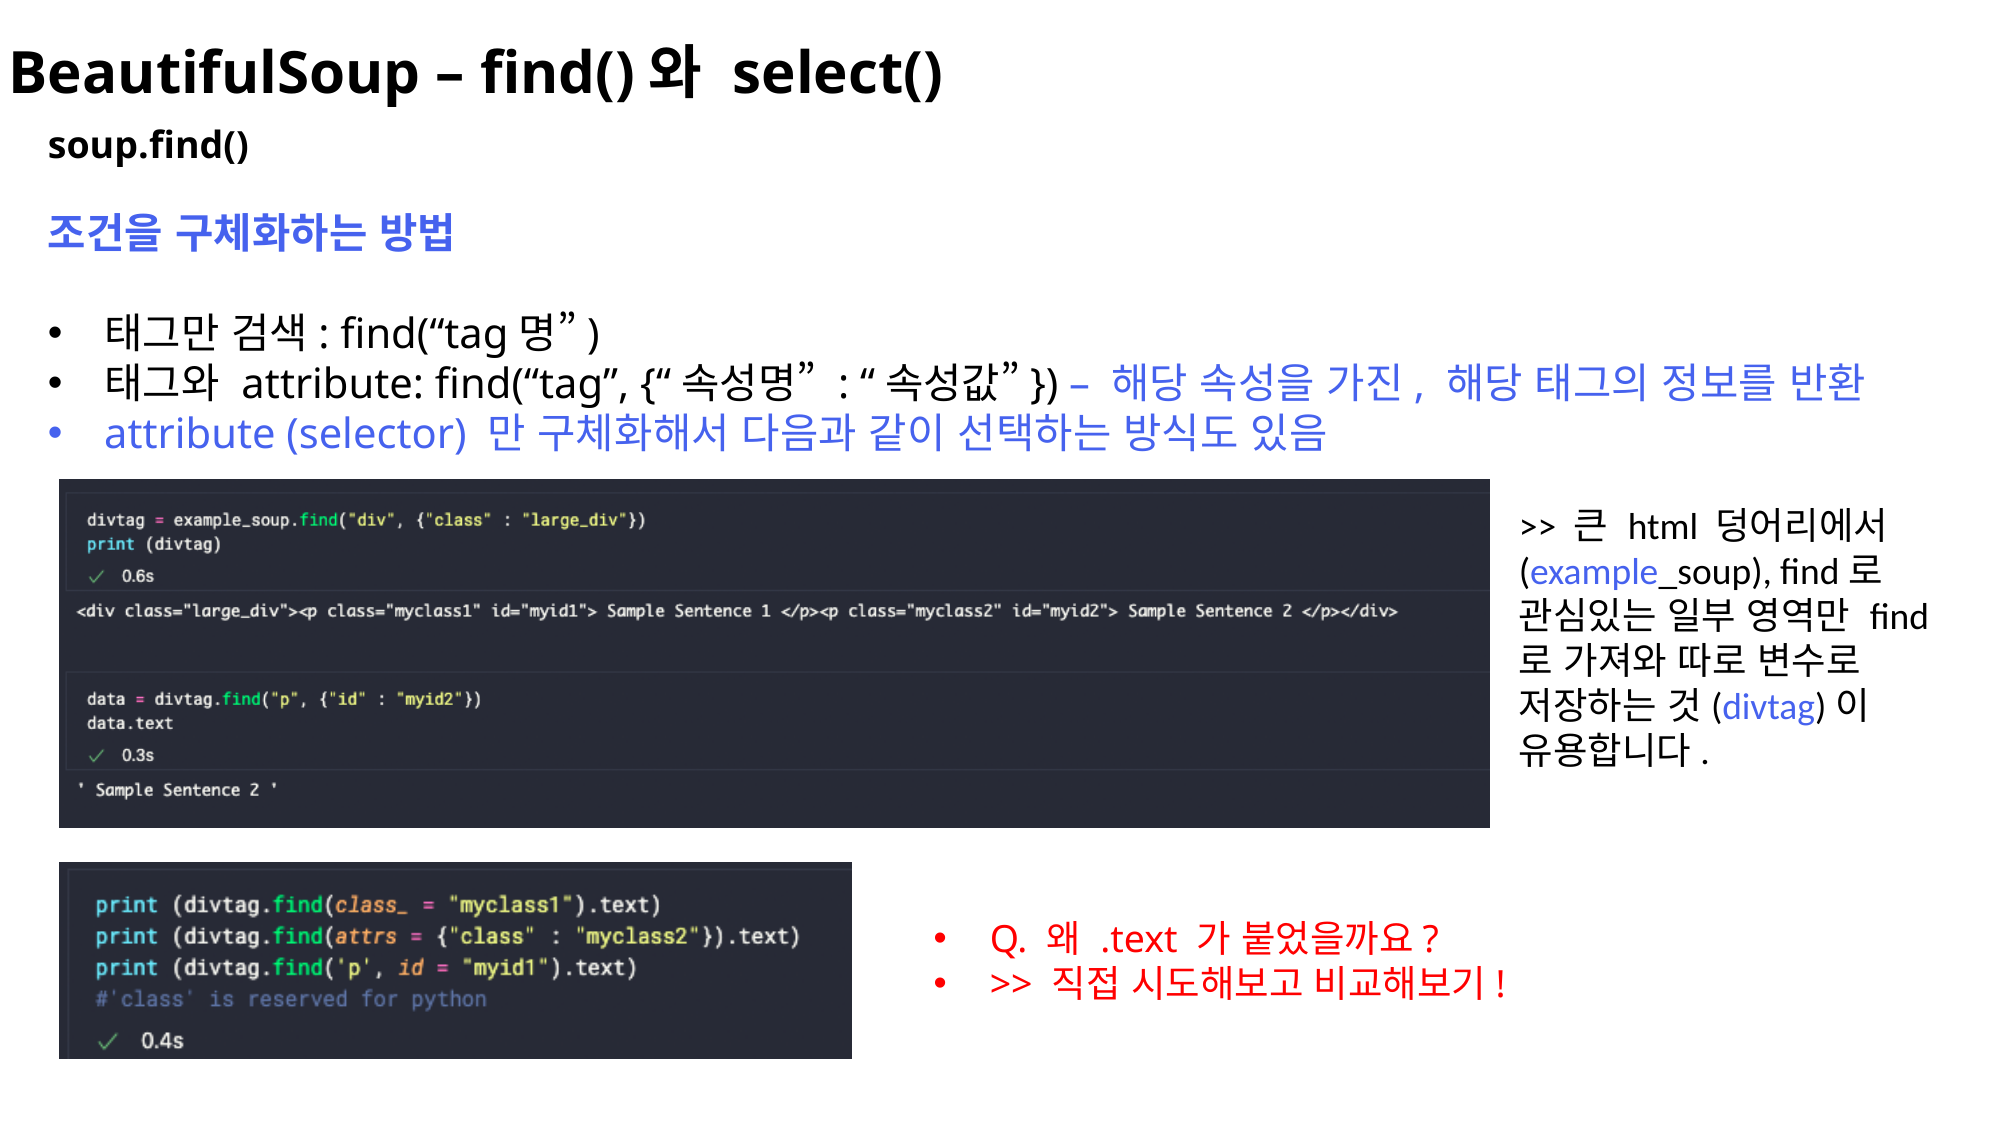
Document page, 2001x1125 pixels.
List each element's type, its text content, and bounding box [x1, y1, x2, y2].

text_box soup.find() [33, 113, 803, 174]
text_box Q. 왜 .text 가 붙었을까요? >> 직접 시도해보고 비교해보기! [918, 907, 1582, 1013]
text_box 조건을 구체화하는 방법 태그만 검색: find(“tag명”) 태그와 attribute: find(“tag”, {“속성명” : “속성값”}) – 해당 속성을 가진, 해당 태그의 정보를 반환 attribute (selector) 만 구체화해서 다음과 같이 선택하는 방식도 있음 [33, 199, 1941, 515]
picture [59, 862, 852, 1059]
text_box BeautifulSoup – find()와 select() [0, 27, 958, 113]
picture [59, 479, 1490, 828]
text_box >> 큰 html 덩어리에서(example_soup), find로 관심있는 일부 영역만 find 로 가져와 따로 변수로 저장하는 것(divtag)이 유용합니다. [1504, 494, 1983, 780]
